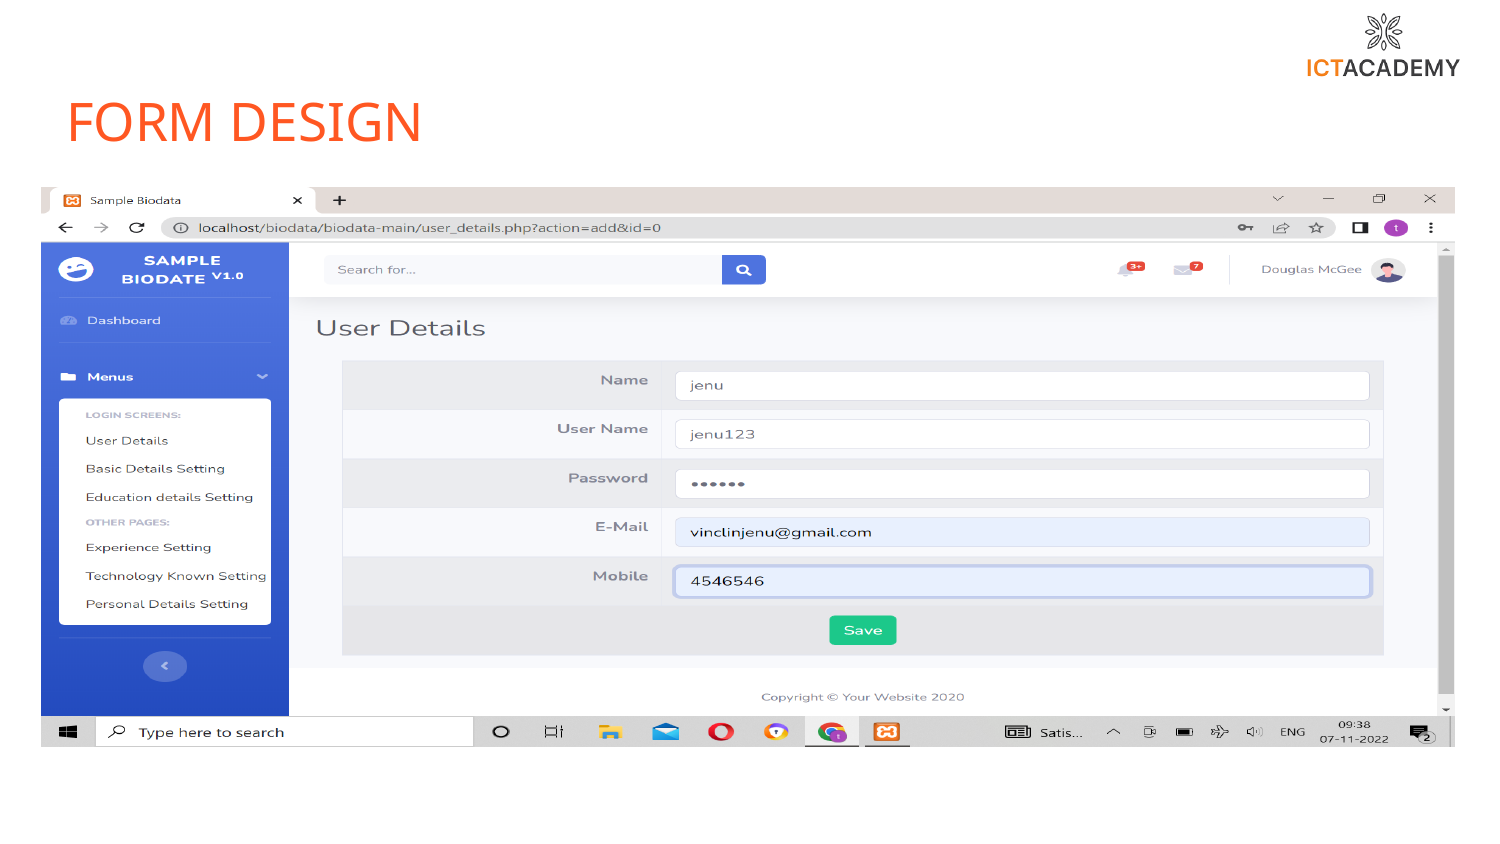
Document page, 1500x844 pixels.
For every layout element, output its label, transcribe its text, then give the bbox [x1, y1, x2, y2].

title FORM DESIGN [51, 72, 1449, 167]
picture [1273, 5, 1494, 84]
picture [41, 186, 1455, 747]
